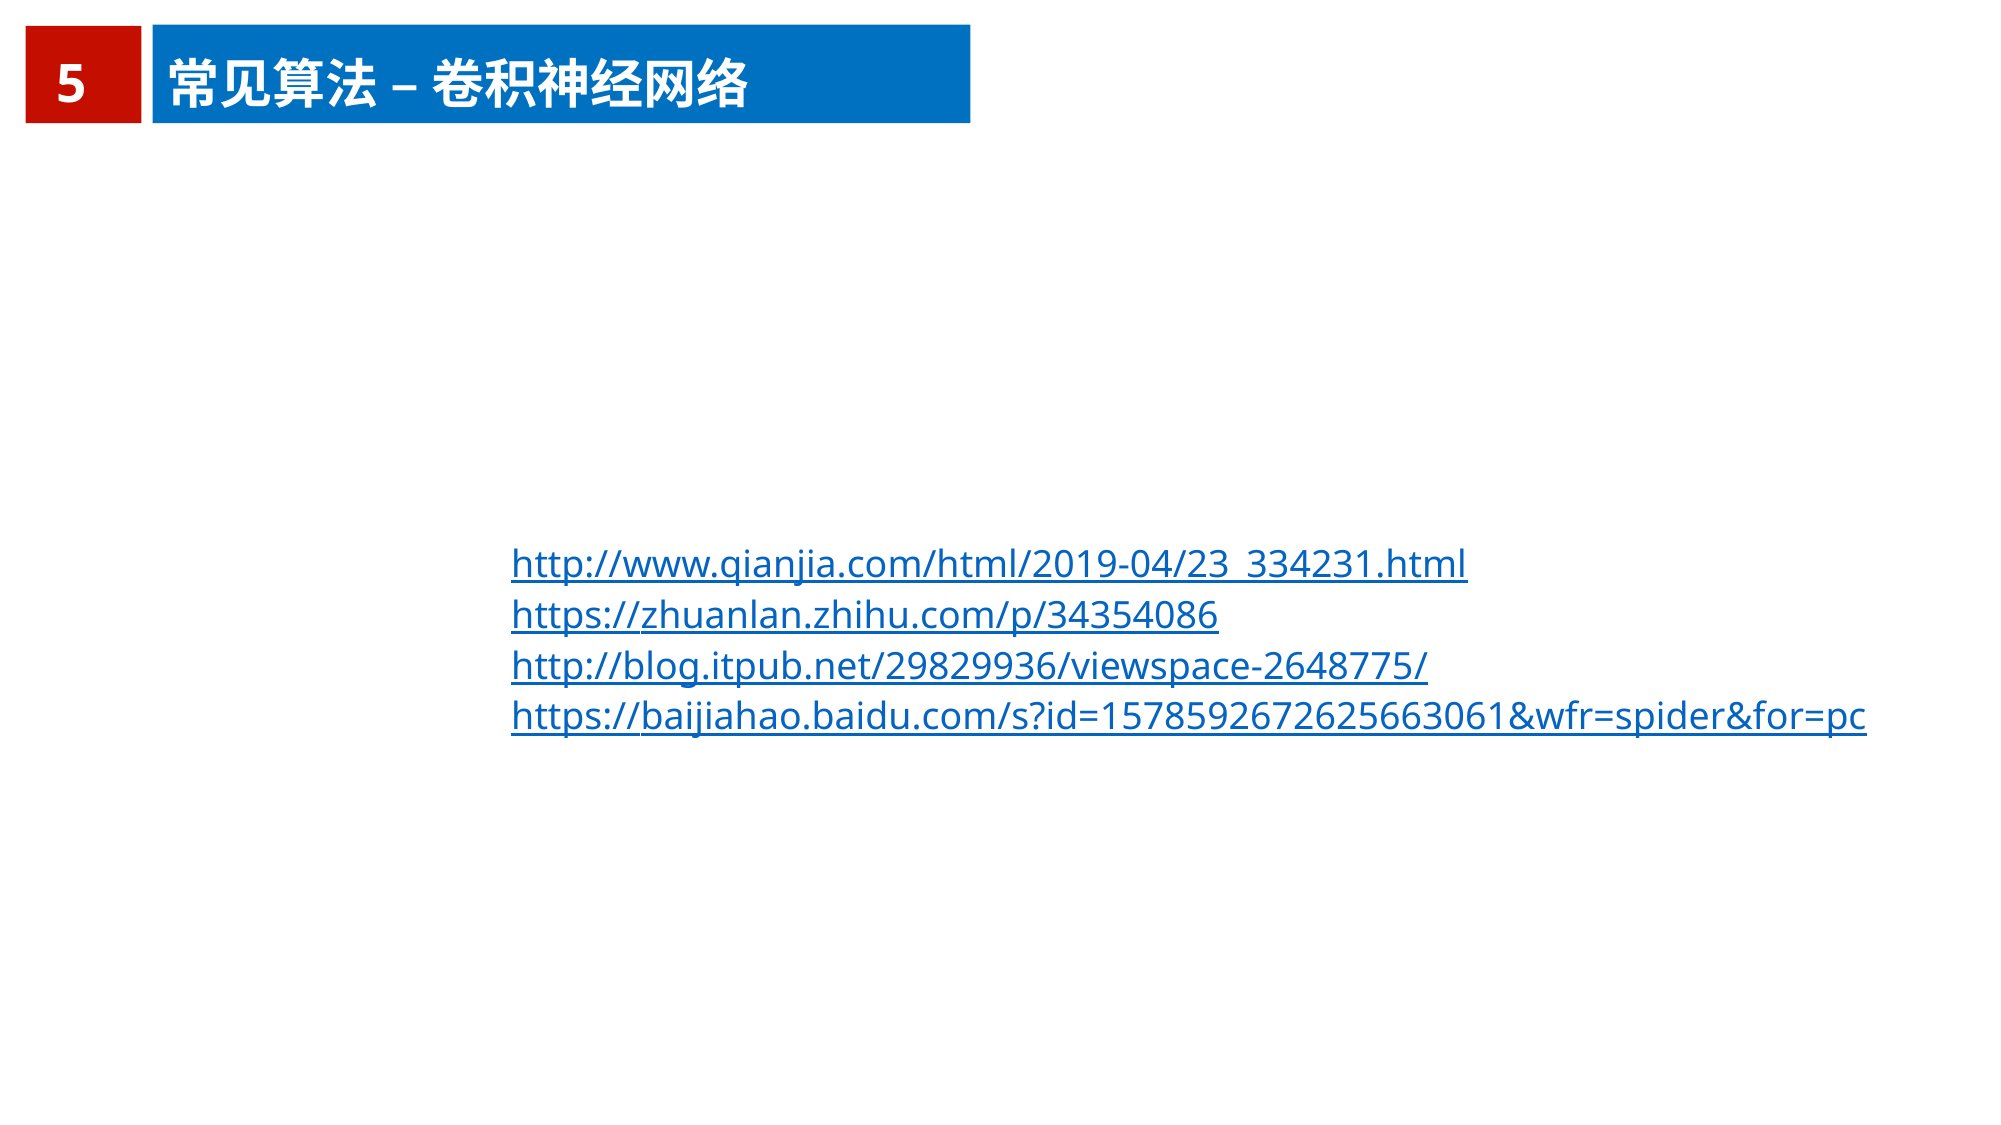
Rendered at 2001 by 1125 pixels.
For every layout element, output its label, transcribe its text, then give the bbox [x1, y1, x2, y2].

list 常见算法 – 卷积神经网络 [151, 50, 1013, 124]
text_box http://www.qianjia.com/html/2019-04/23_334231.html https://zhuanlan.zhihu.com/p/34354086 http://blog.itpub.net/29829936/viewspace-2648775/ https://baijiahao.baidu.com/s?id=1578592672625663061&wfr=spider&for=pc [496, 532, 1883, 796]
list 5 [41, 49, 138, 122]
